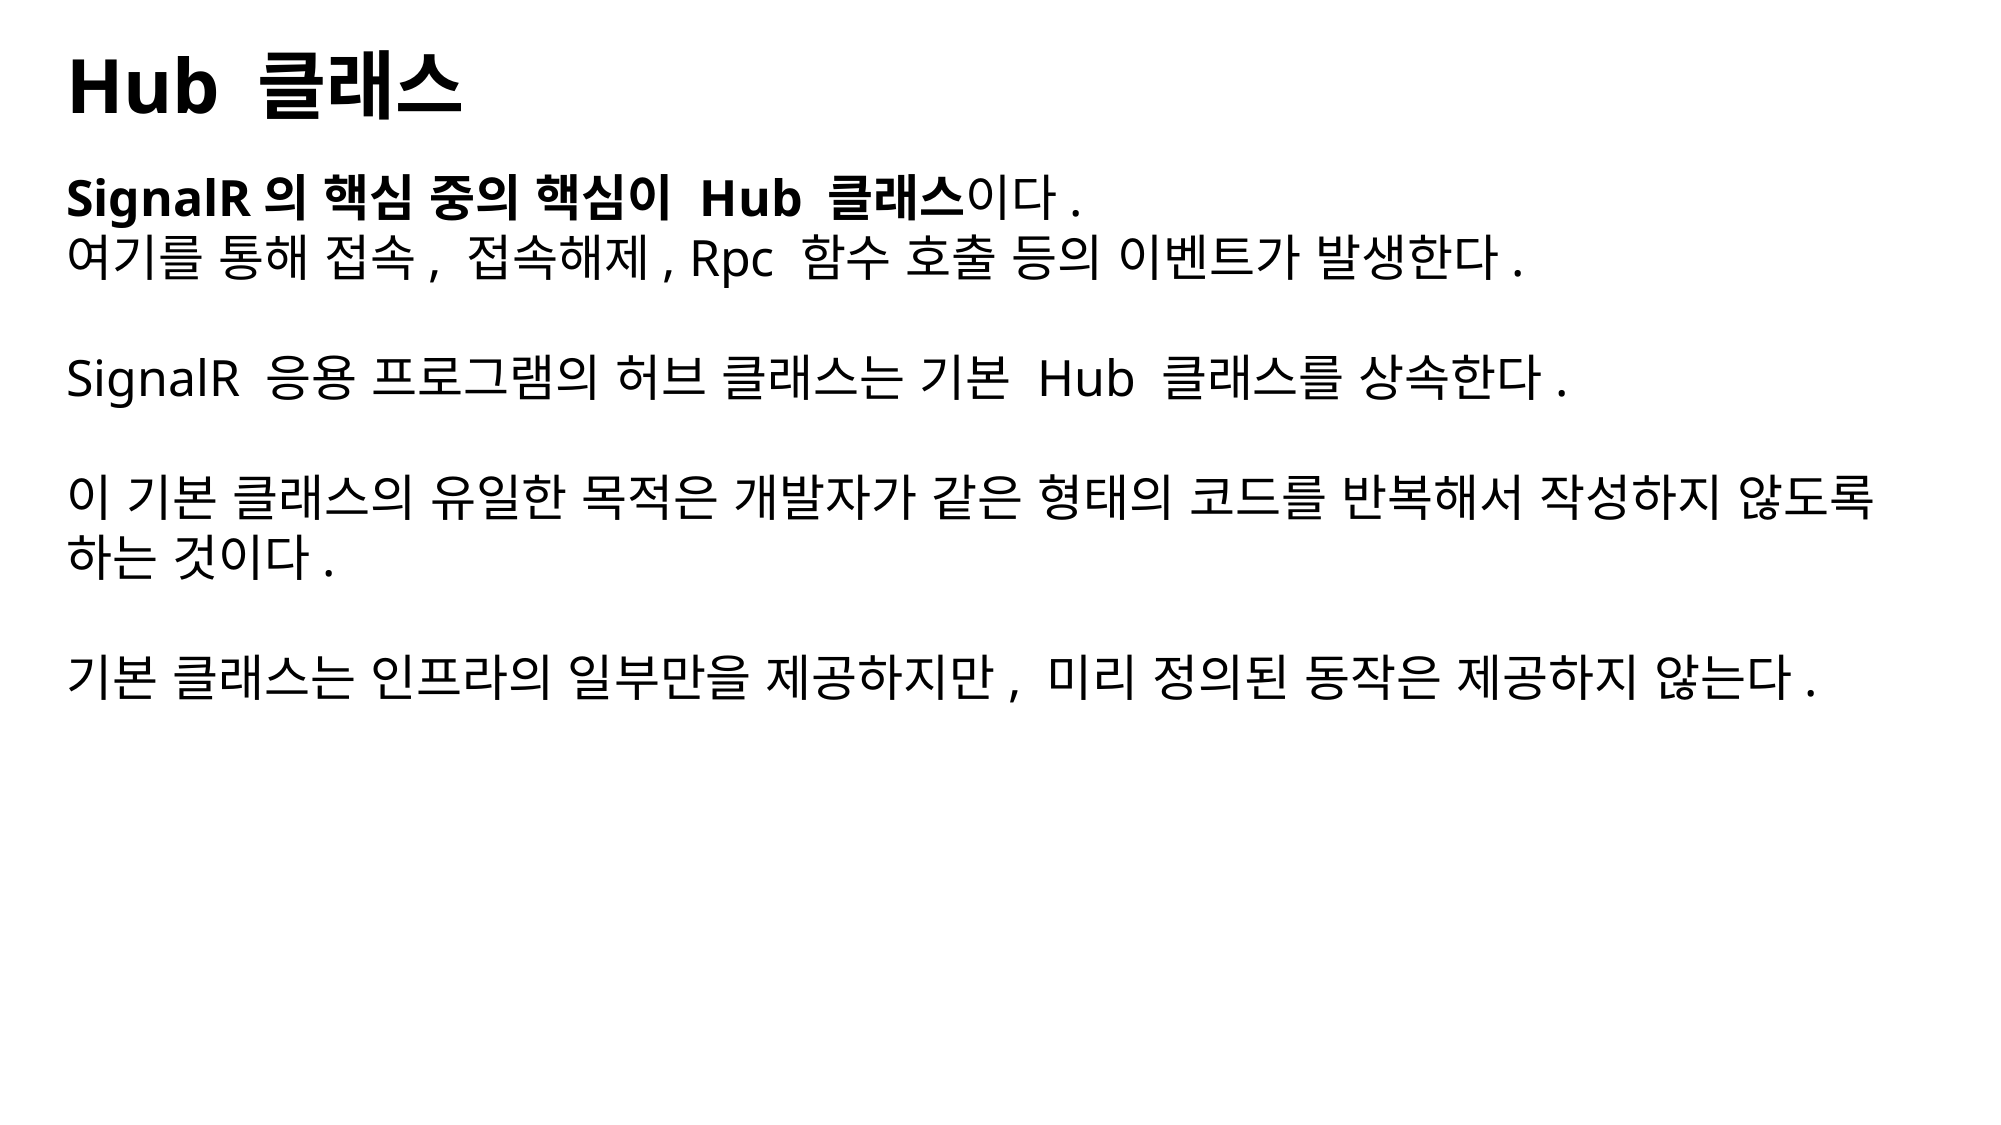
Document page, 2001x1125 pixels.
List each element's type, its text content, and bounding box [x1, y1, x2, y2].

text_box Hub 클래스 [51, 30, 875, 136]
text_box SignalR의 핵심 중의 핵심이 Hub 클래스이다. 여기를 통해 접속, 접속해제, Rpc 함수 호출 등의 이벤트가 발생한다. SignalR 응용 프로그램의 허브 클래스는 기본 Hub 클래스를 상속한다. 이 기본 클래스의 유일한 목적은 개발자가 같은 형태의 코드를 반복해서 작성하지 않도록 하는 것이다. 기본 클래스는 인프라의 일부만을 제공하지만, 미리 정의된 동작은 제공하지 않는다. [51, 159, 1961, 715]
